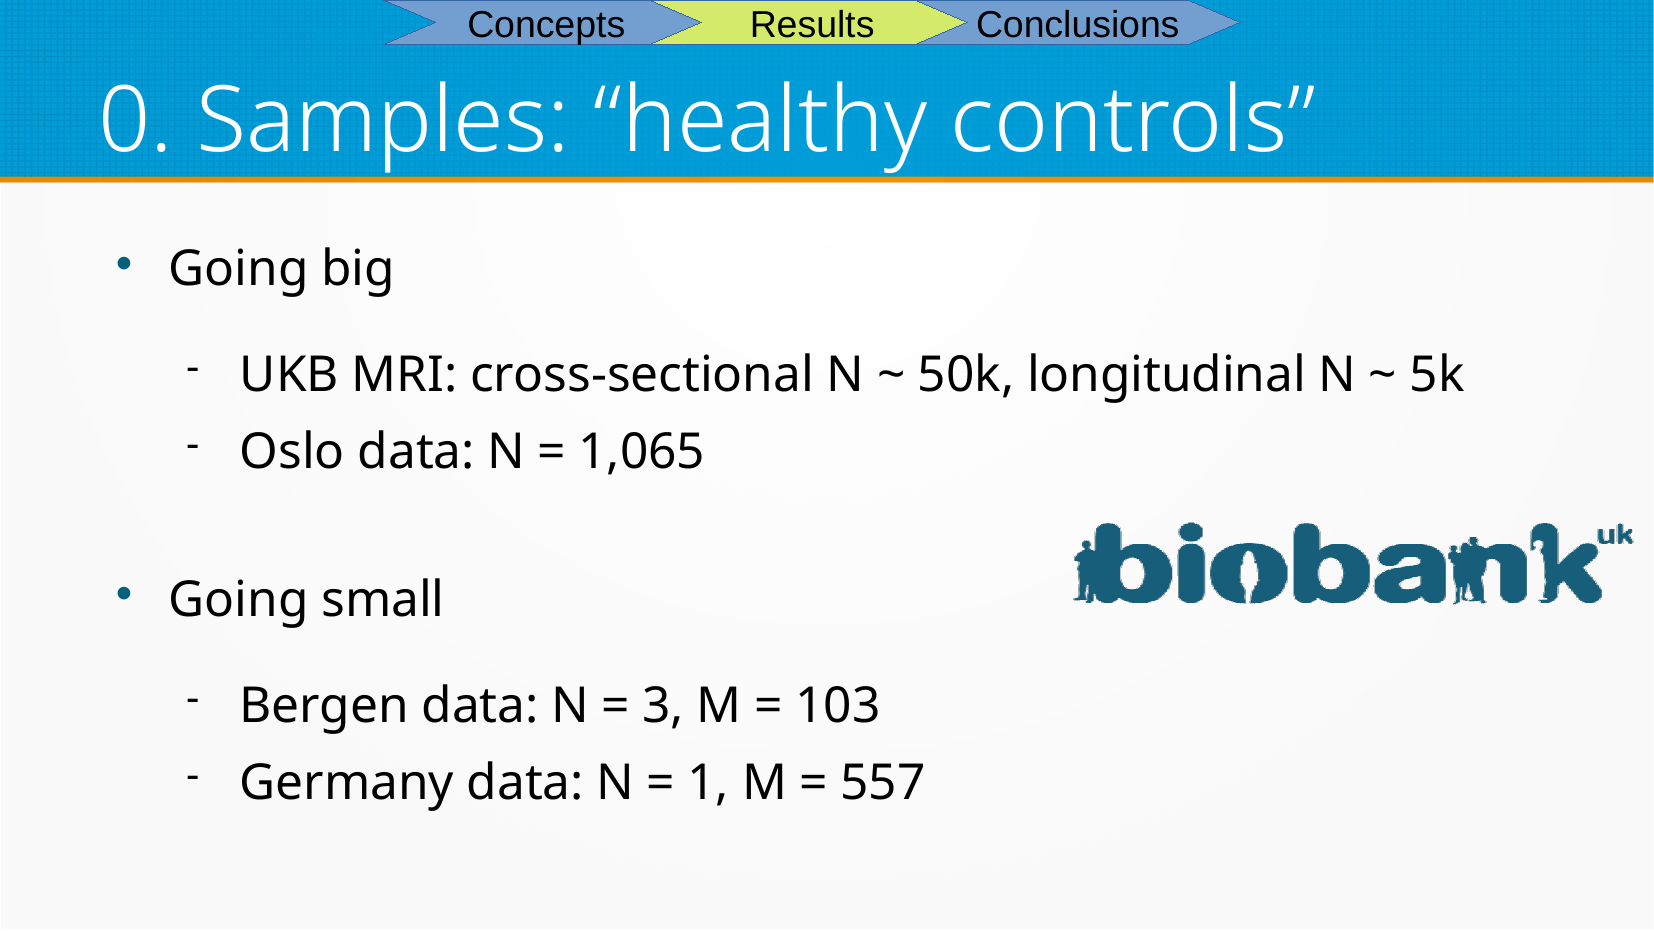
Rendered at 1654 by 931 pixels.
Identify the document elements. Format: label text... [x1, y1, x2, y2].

picture [0, 177, 1654, 931]
text_box Results [649, 0, 965, 45]
title 0. Samples: “healthy controls” [98, 14, 1654, 170]
list Going big UKB MRI: cross-sectional N ~ 50k, longitudinal N ~ 5k Oslo data: N = 1,065 Going small Bergen data: N = 3, M = 103 Germany data: N = 1, M = 557 [98, 236, 1624, 810]
text_box Concepts [383, 0, 699, 45]
text_box Conclusions [915, 0, 1241, 45]
